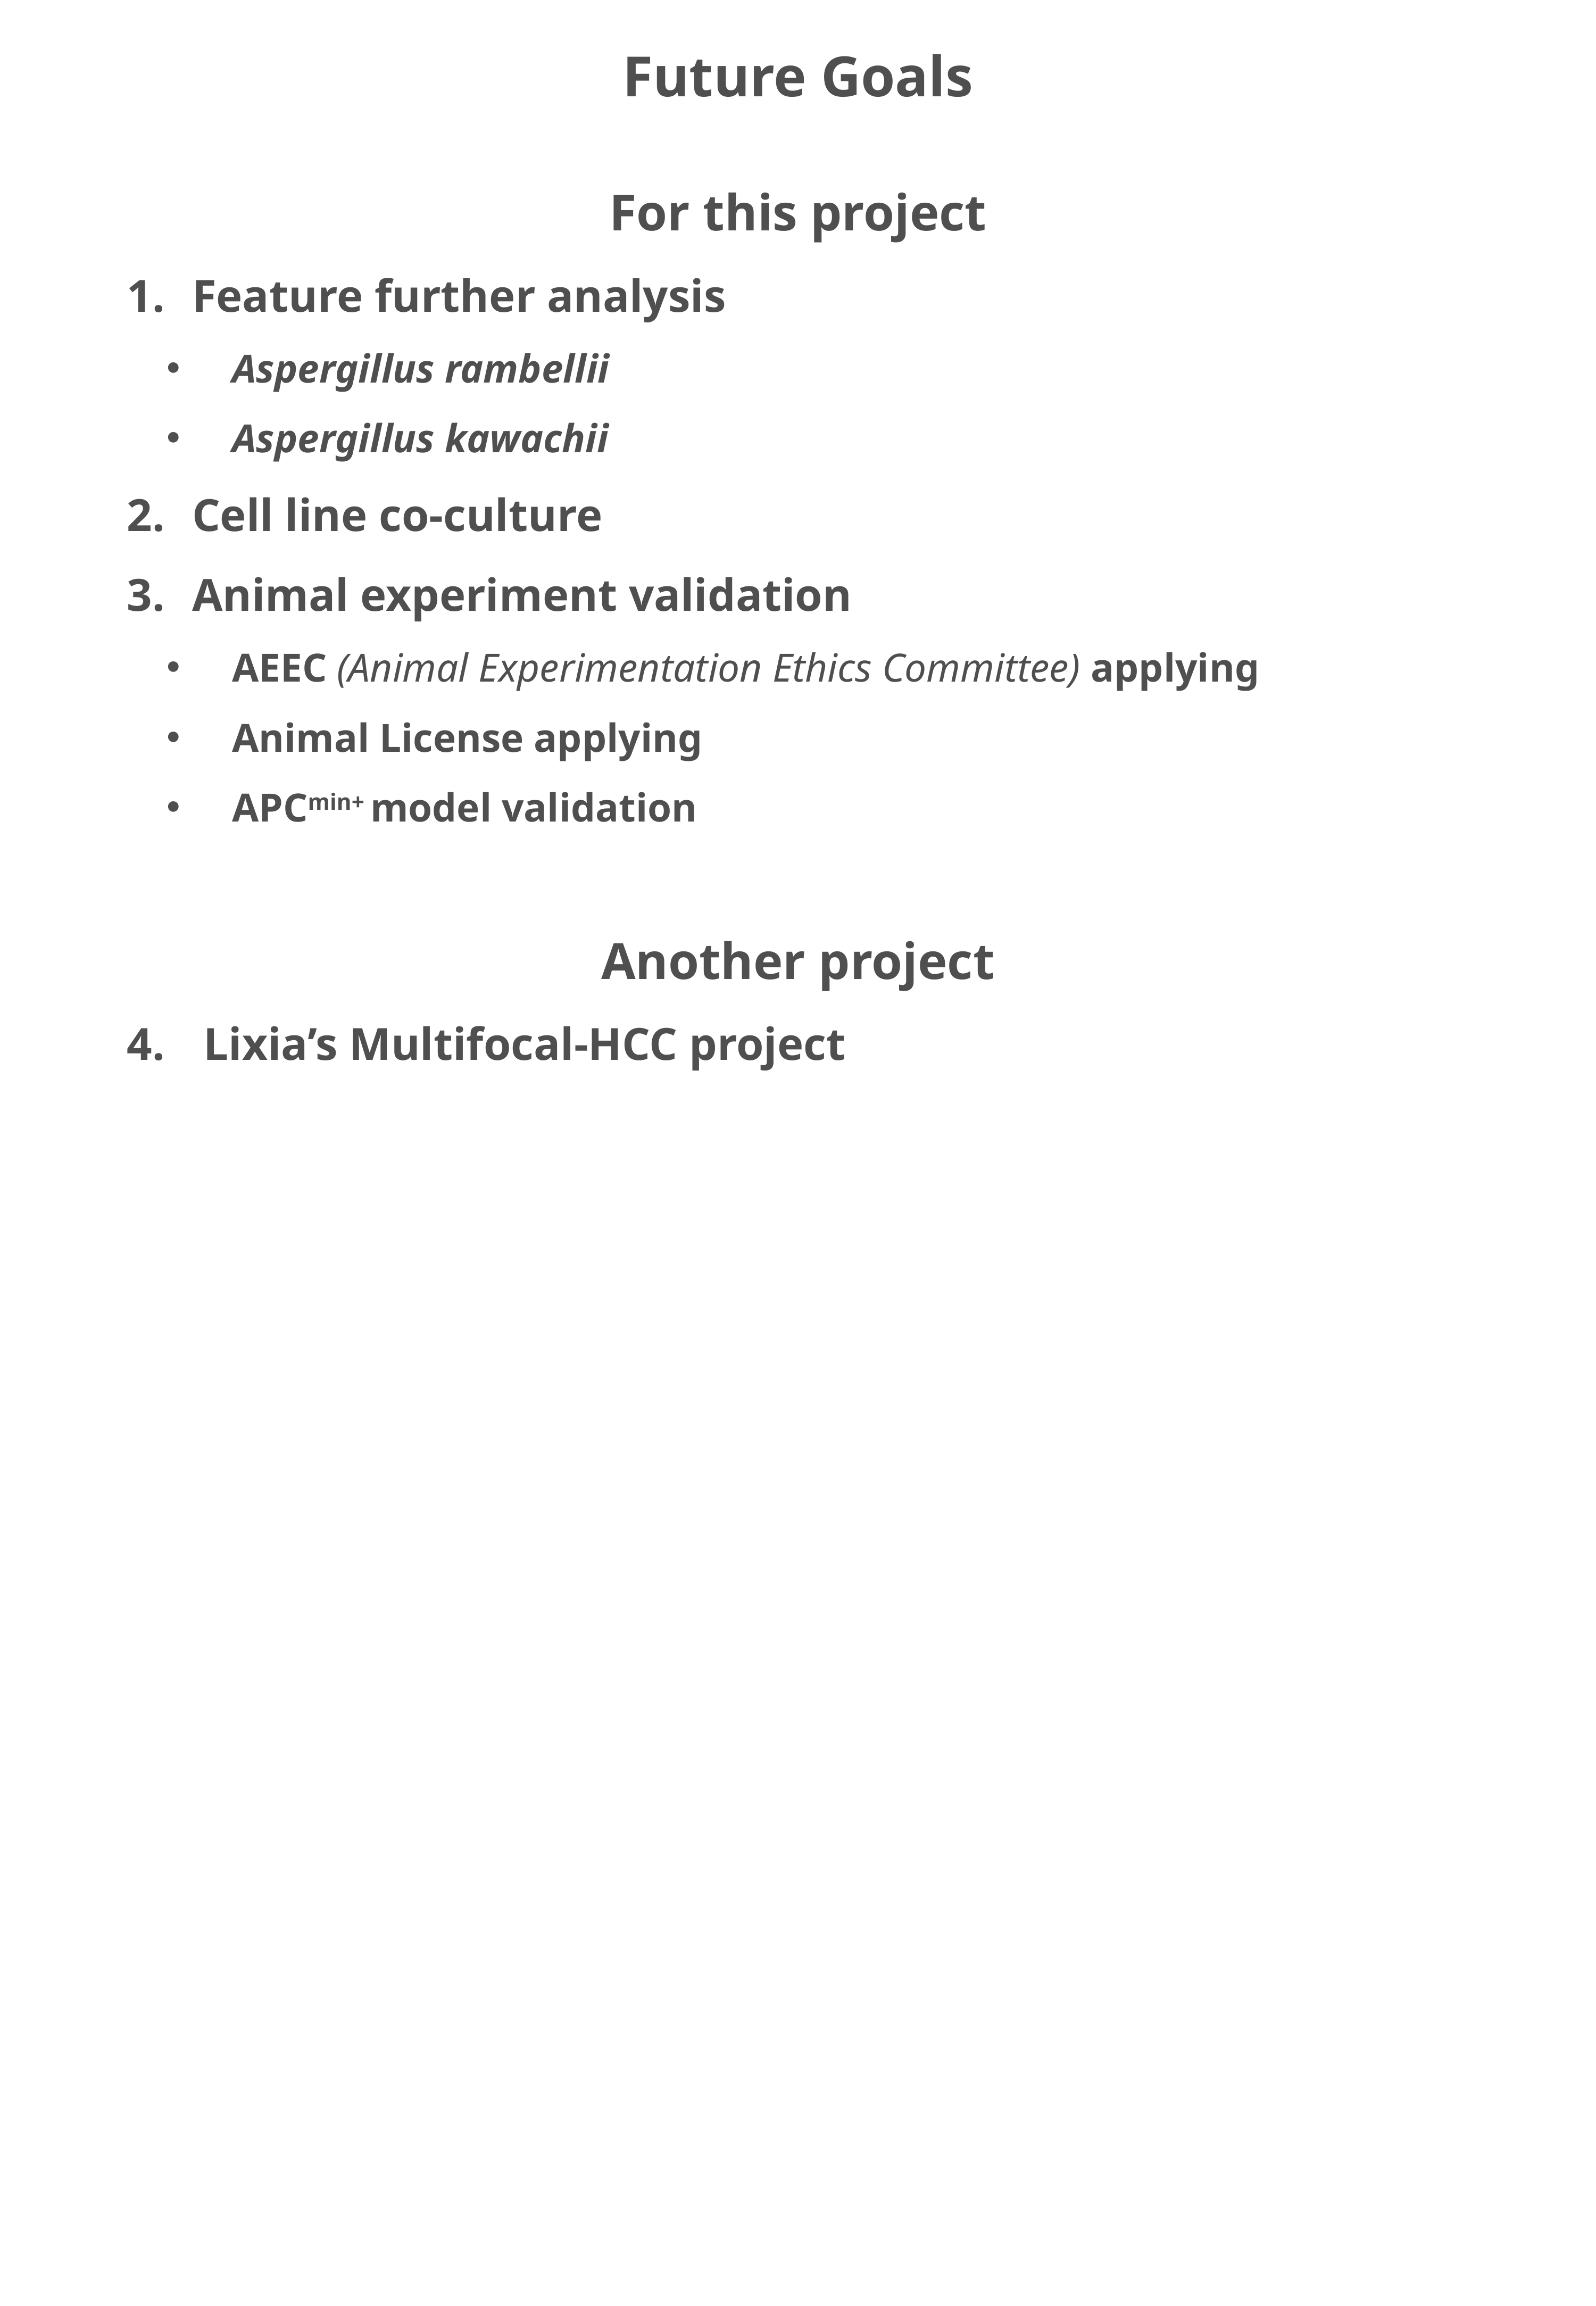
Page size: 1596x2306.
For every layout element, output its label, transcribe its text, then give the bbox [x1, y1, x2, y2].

text_box Future Goals [498, 37, 1098, 112]
text_box For this project Feature further analysis Aspergillus rambellii Aspergillus kawachii Cell line co-culture Animal experiment validation AEEC (Animal Experimentation Ethics Committee) applying Animal License applying APCmin+ model validation Another project Lixia’s Multifocal-HCC project [119, 147, 1477, 1073]
